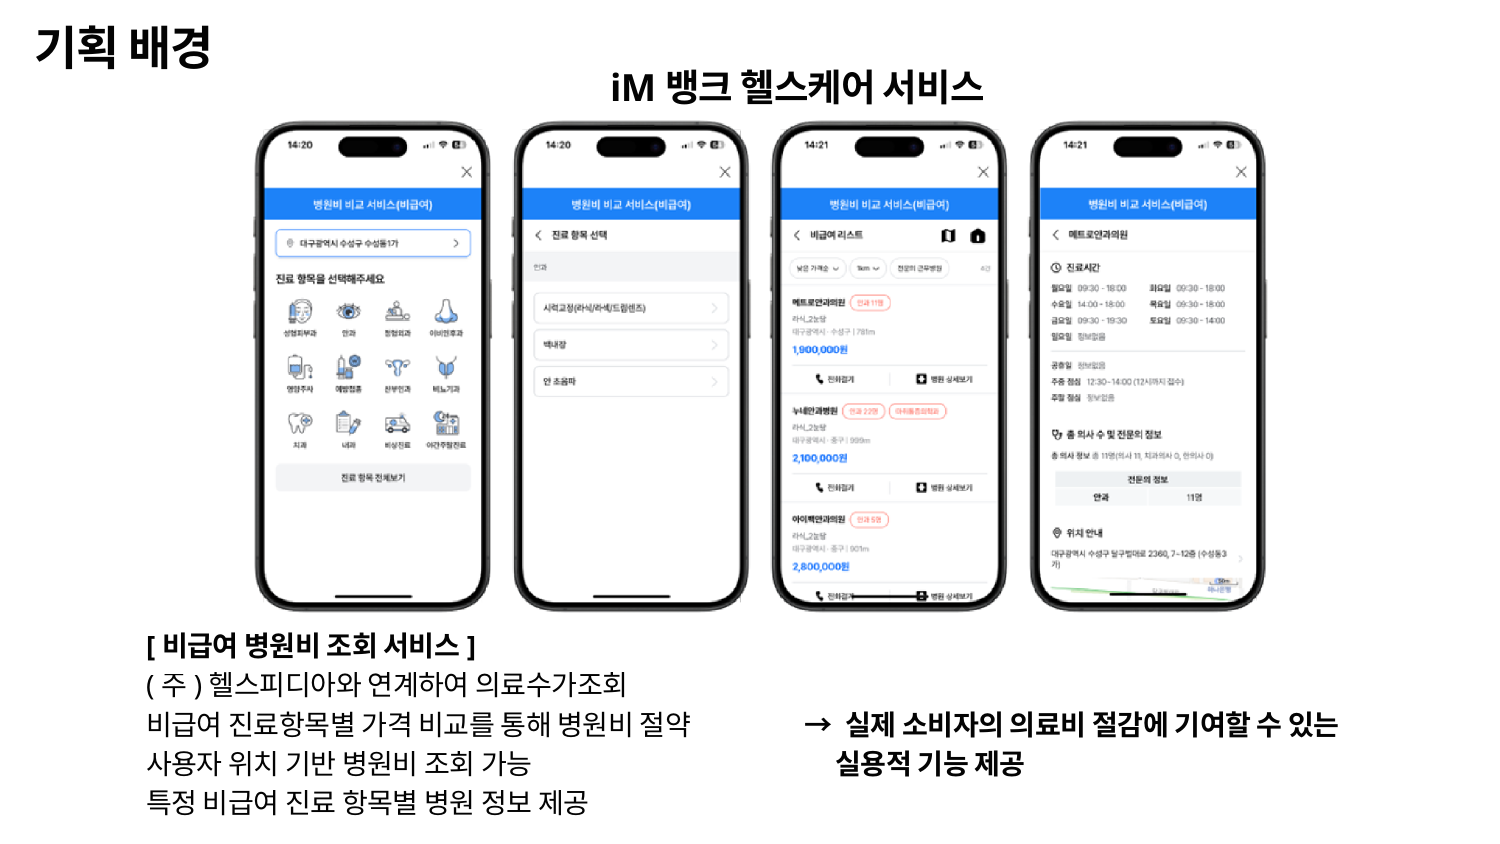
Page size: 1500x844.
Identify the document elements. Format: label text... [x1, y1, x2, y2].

text_box iM뱅크 헬스케어 서비스 [461, 63, 1134, 108]
picture [242, 108, 1278, 624]
text_box 기획 배경 [19, 17, 836, 75]
text_box → 실제 소비자의 의료비 절감에 기여할 수 있는 실용적 기능 제공 [789, 701, 1444, 780]
text_box [비급여 병원비 조회 서비스] (주)헬스피디아와 연계하여 의료수가조회 비급여 진료항목별 가격 비교를 통해 병원비 절약 사용자 위치 기반 병원비 조회 가능 특정 비급여 진료 항목별 병원 정보 제공 [131, 623, 786, 819]
